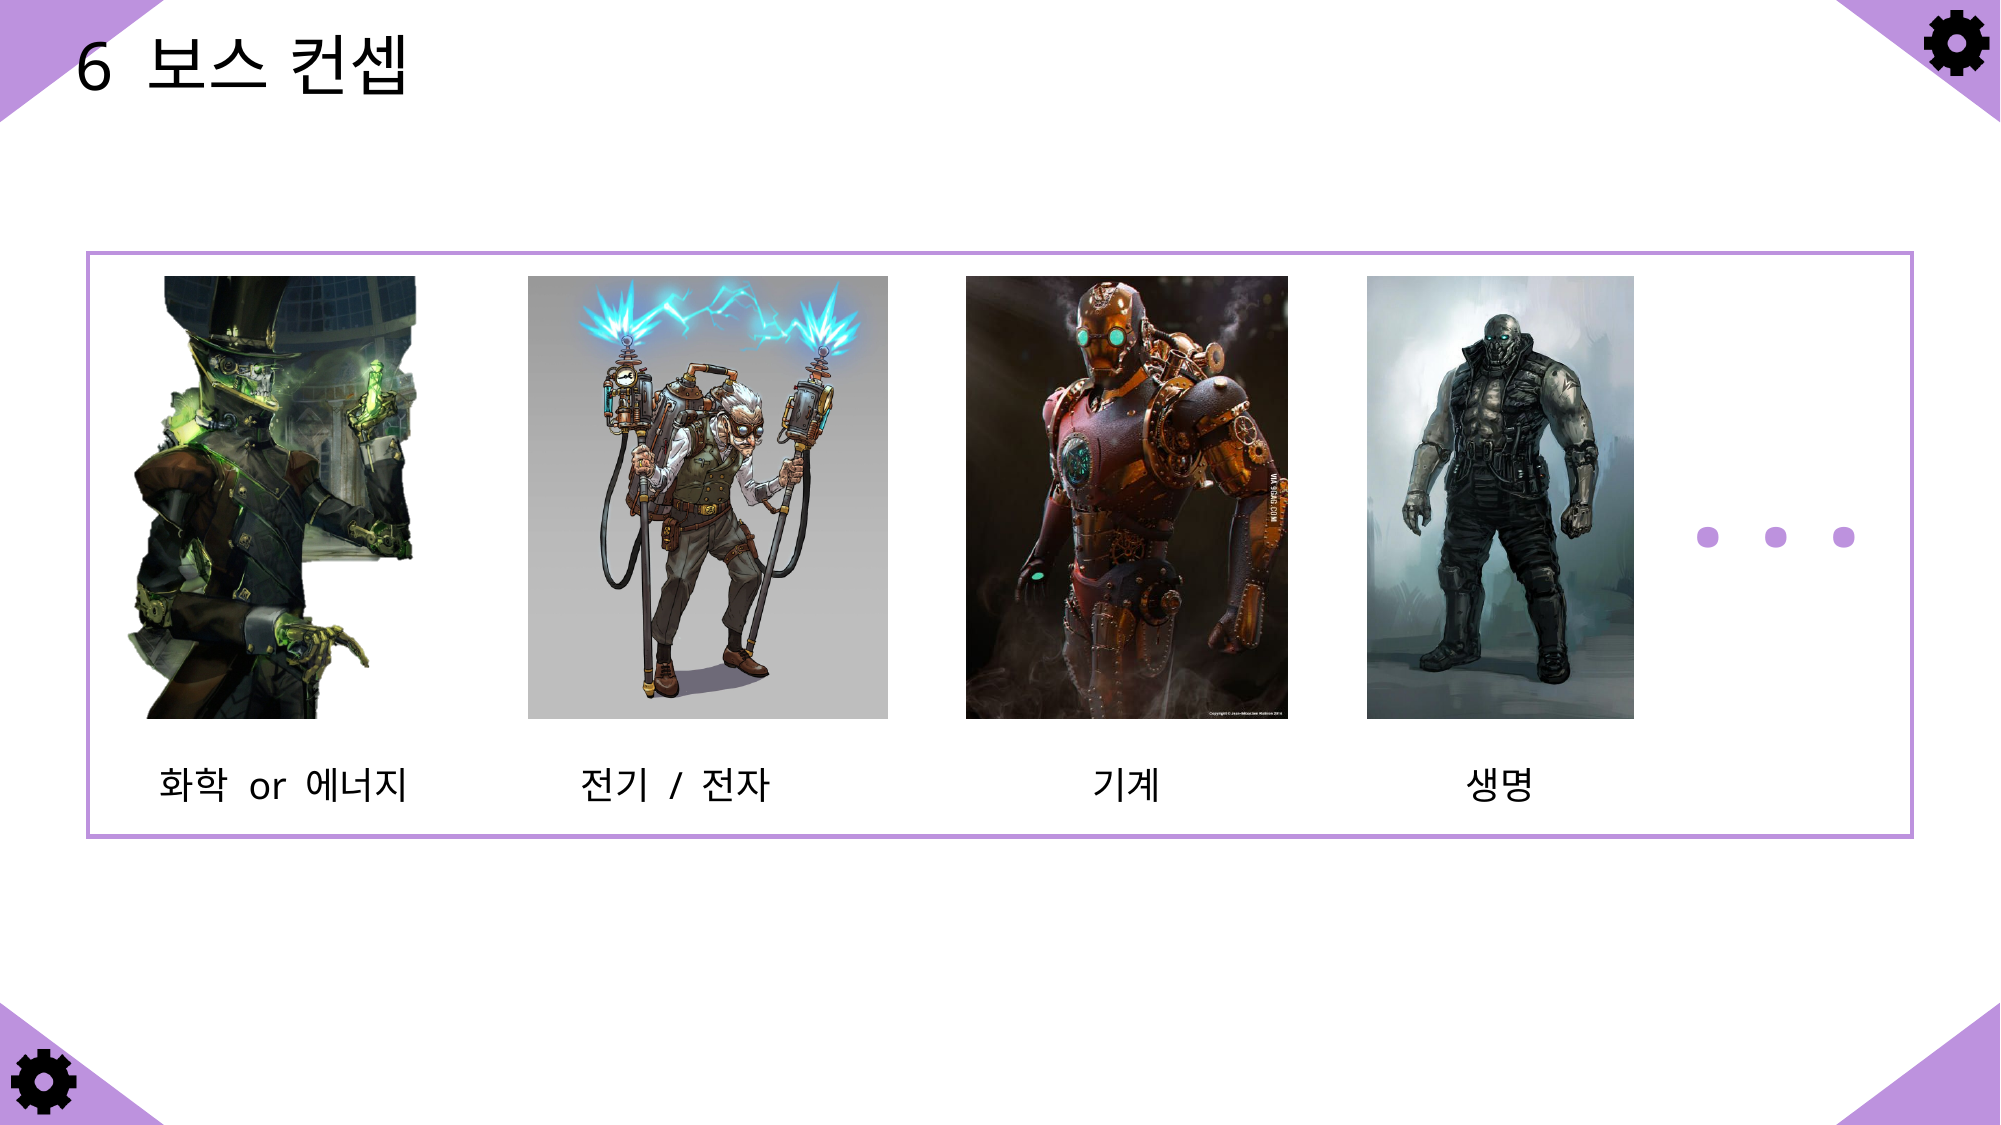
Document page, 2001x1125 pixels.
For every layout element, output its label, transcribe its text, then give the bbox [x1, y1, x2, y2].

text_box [88, 253, 1912, 837]
picture [0, 1038, 87, 1125]
picture [1913, 0, 2000, 87]
title 6 보스 컨셉 [60, 25, 1786, 145]
